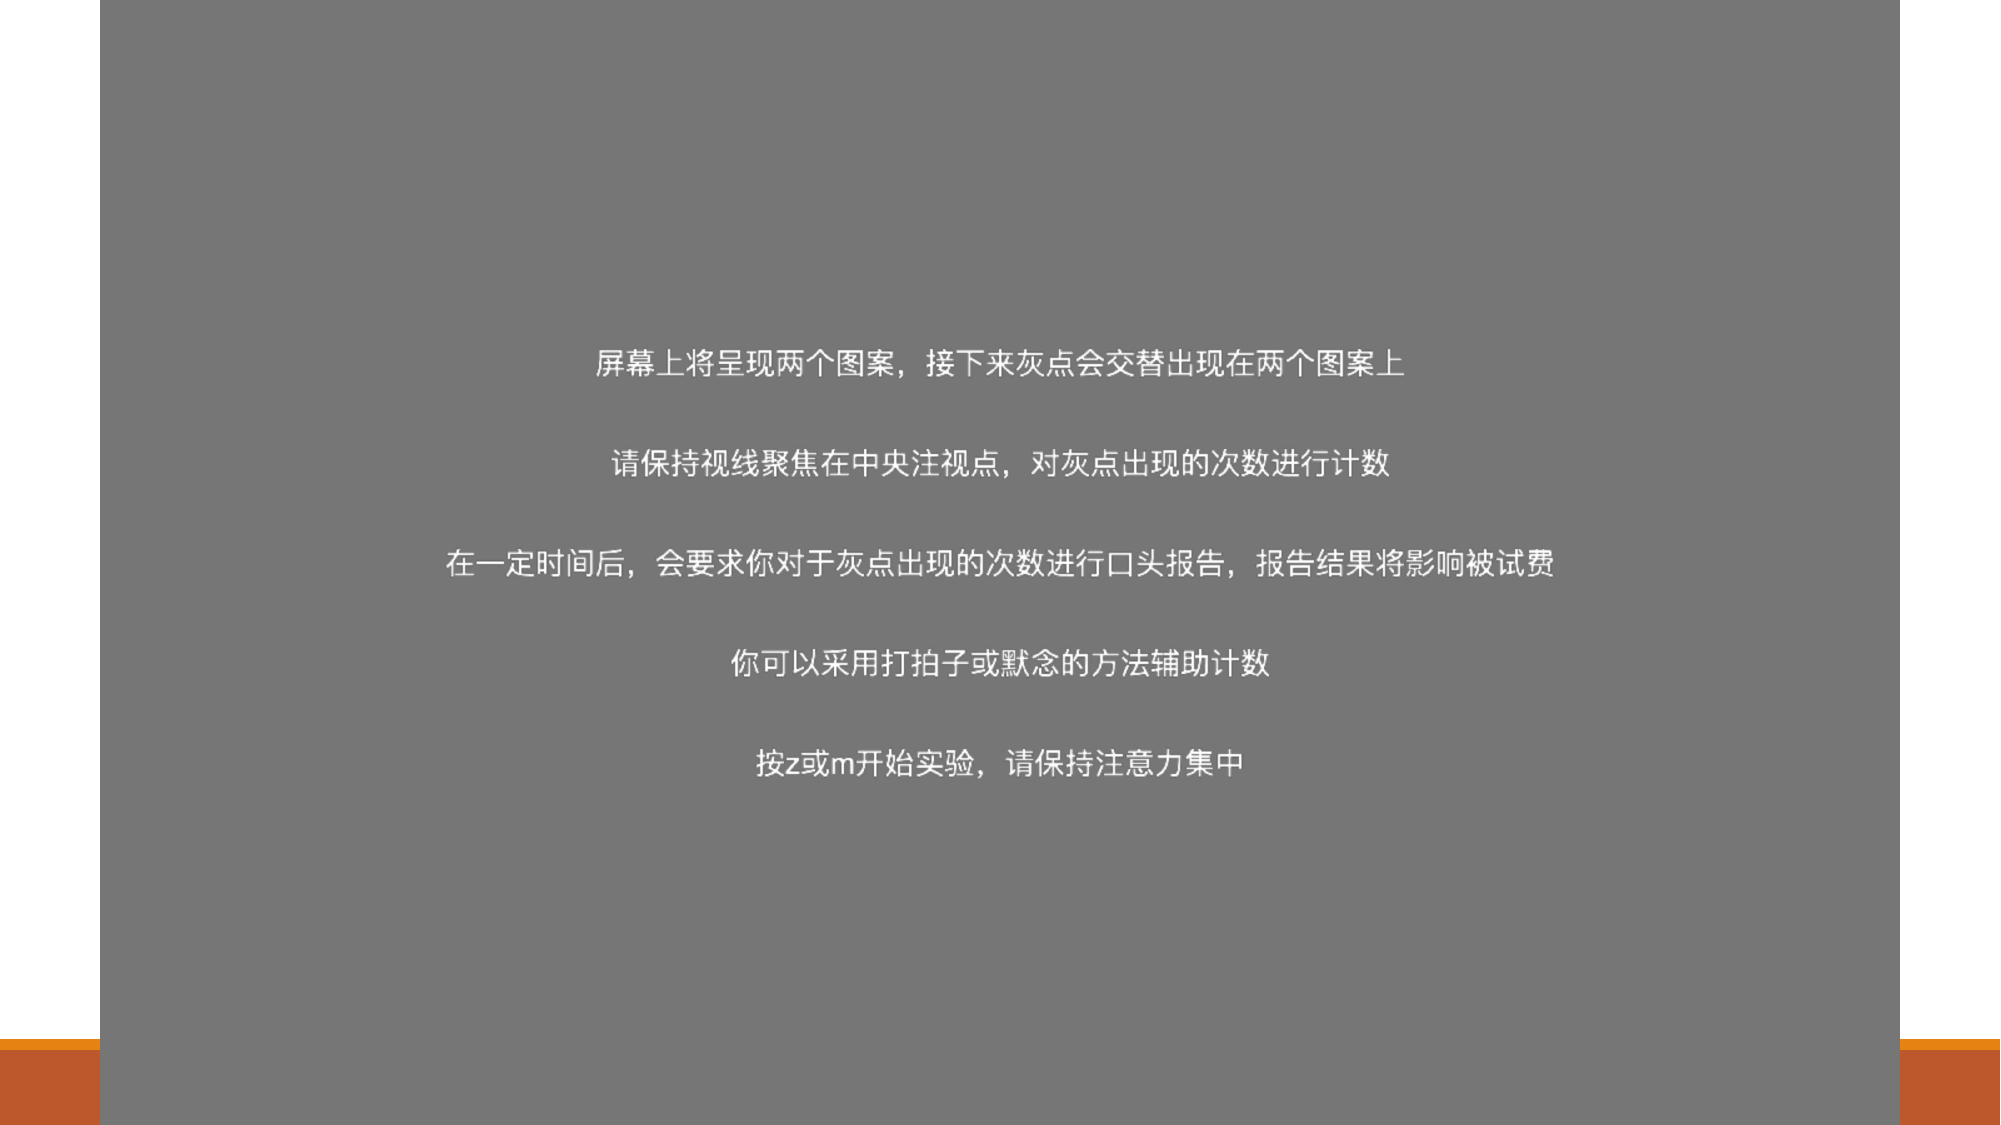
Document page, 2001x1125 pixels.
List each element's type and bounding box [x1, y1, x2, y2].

text_box [99, 0, 1901, 1125]
